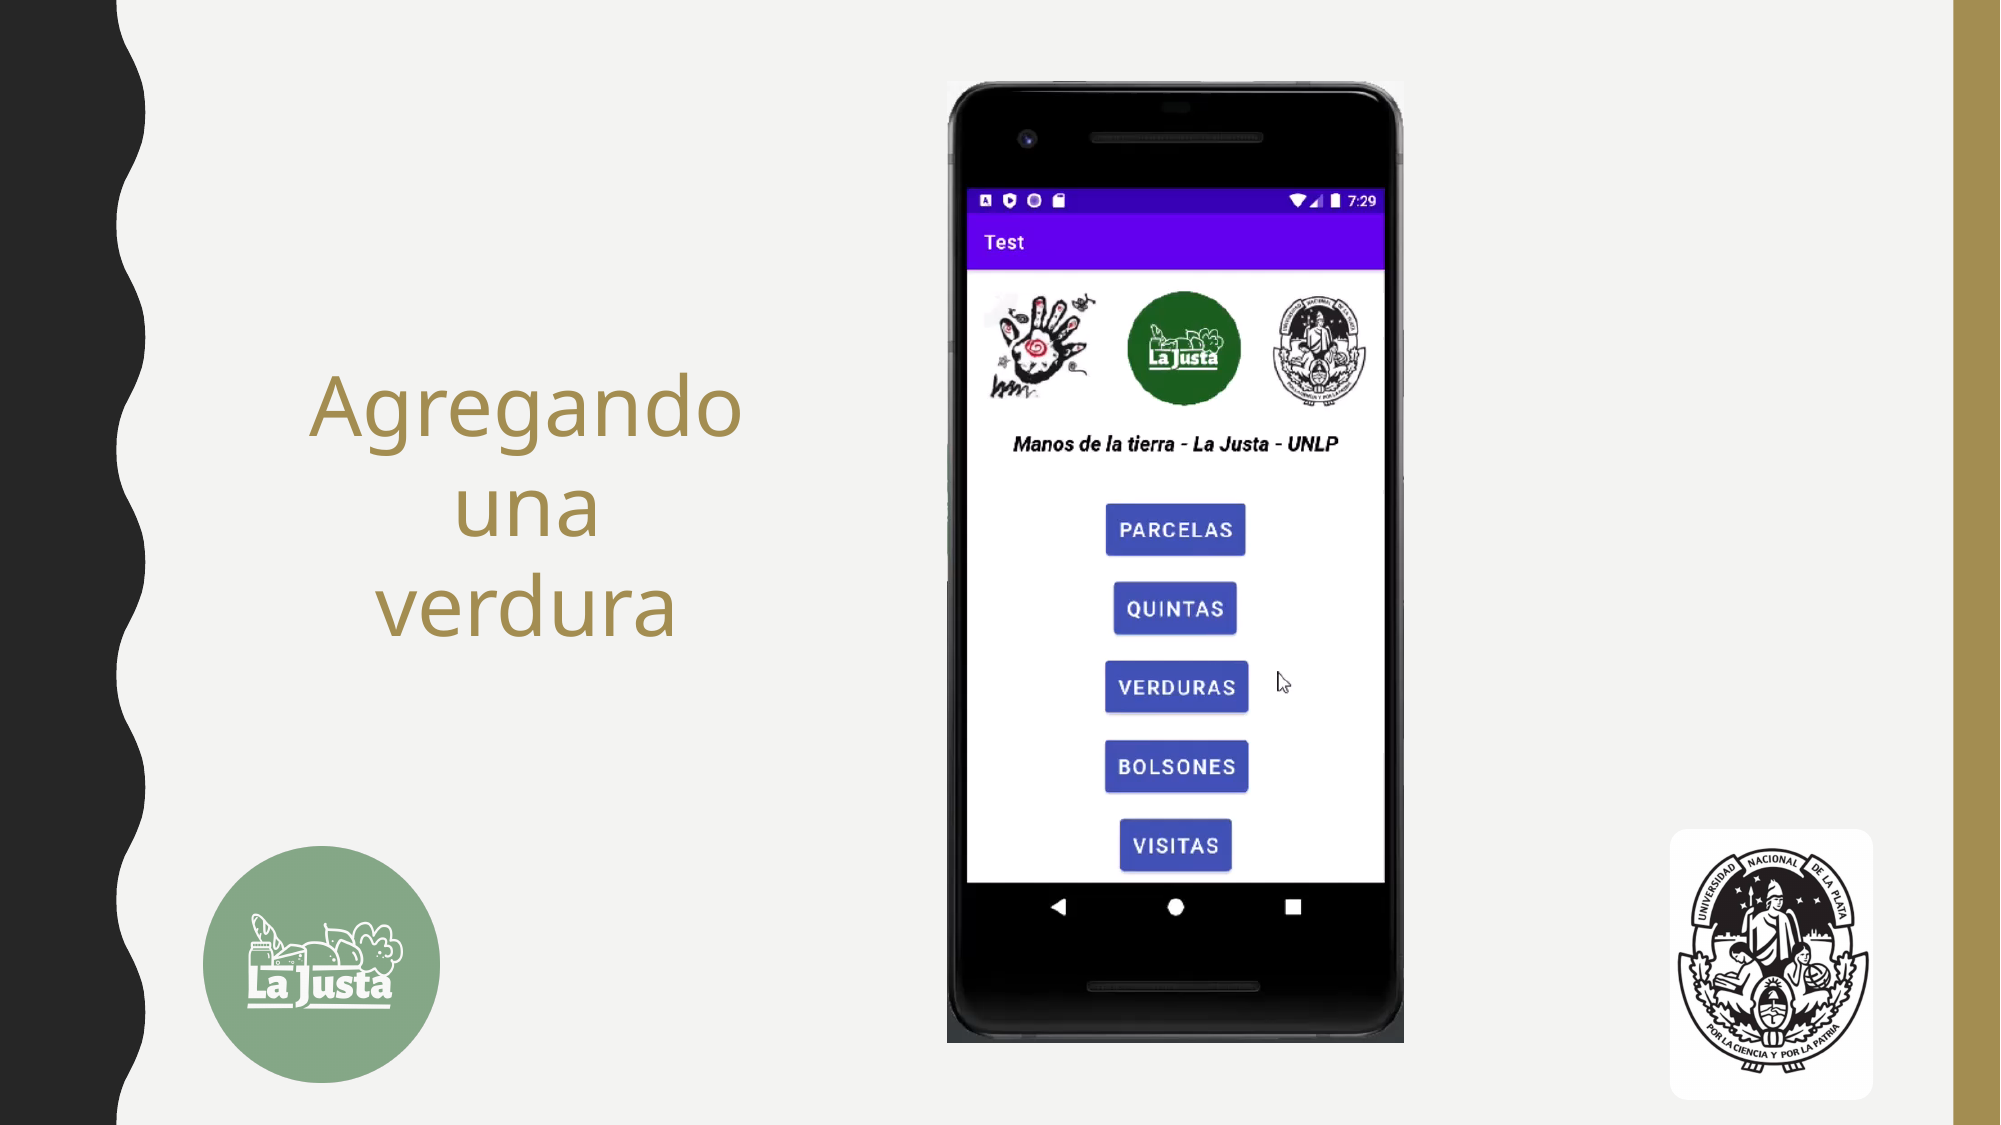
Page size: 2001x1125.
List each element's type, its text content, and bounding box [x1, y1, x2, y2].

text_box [946, 81, 1404, 1044]
text_box Agregando una verdura [294, 345, 760, 661]
picture [1669, 829, 1874, 1100]
